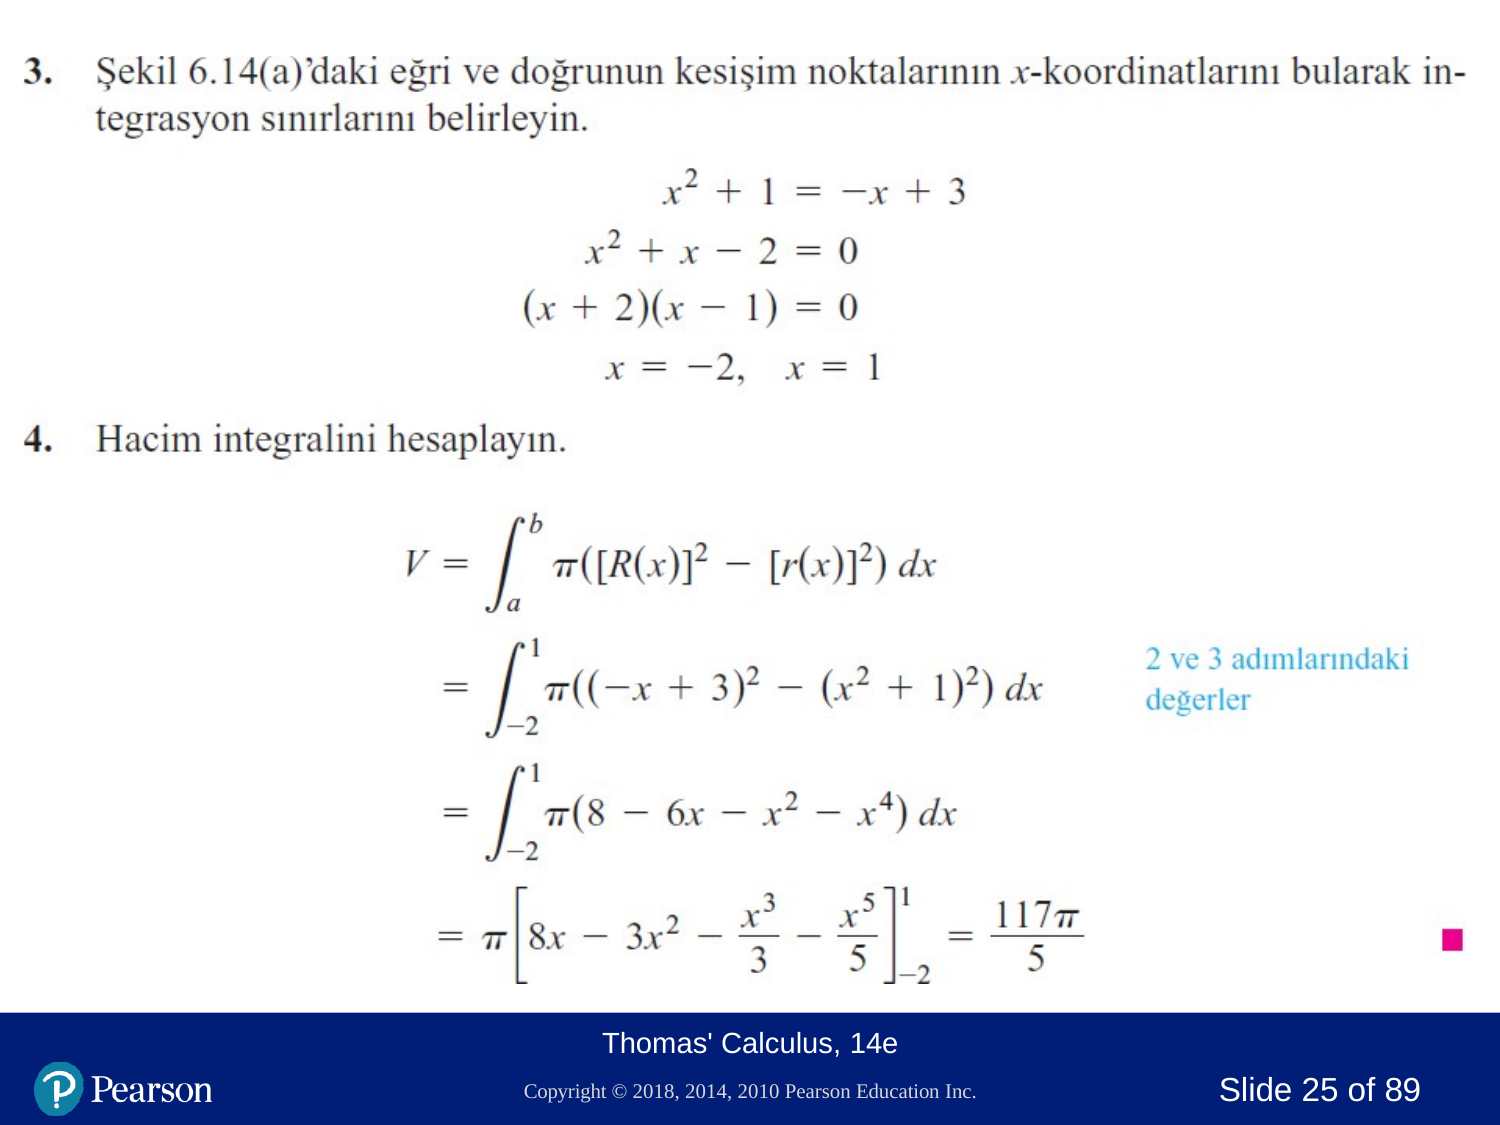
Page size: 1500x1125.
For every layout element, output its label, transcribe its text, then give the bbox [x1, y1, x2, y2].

text_box [23, 56, 1466, 985]
slide_number Slide 10 of 89 [1216, 1069, 1425, 1125]
picture [34, 1062, 212, 1116]
footer Thomas' Calculus, 14e Copyright © 2018, 2014, 2010 Pearson Education Inc. [519, 1025, 978, 1125]
